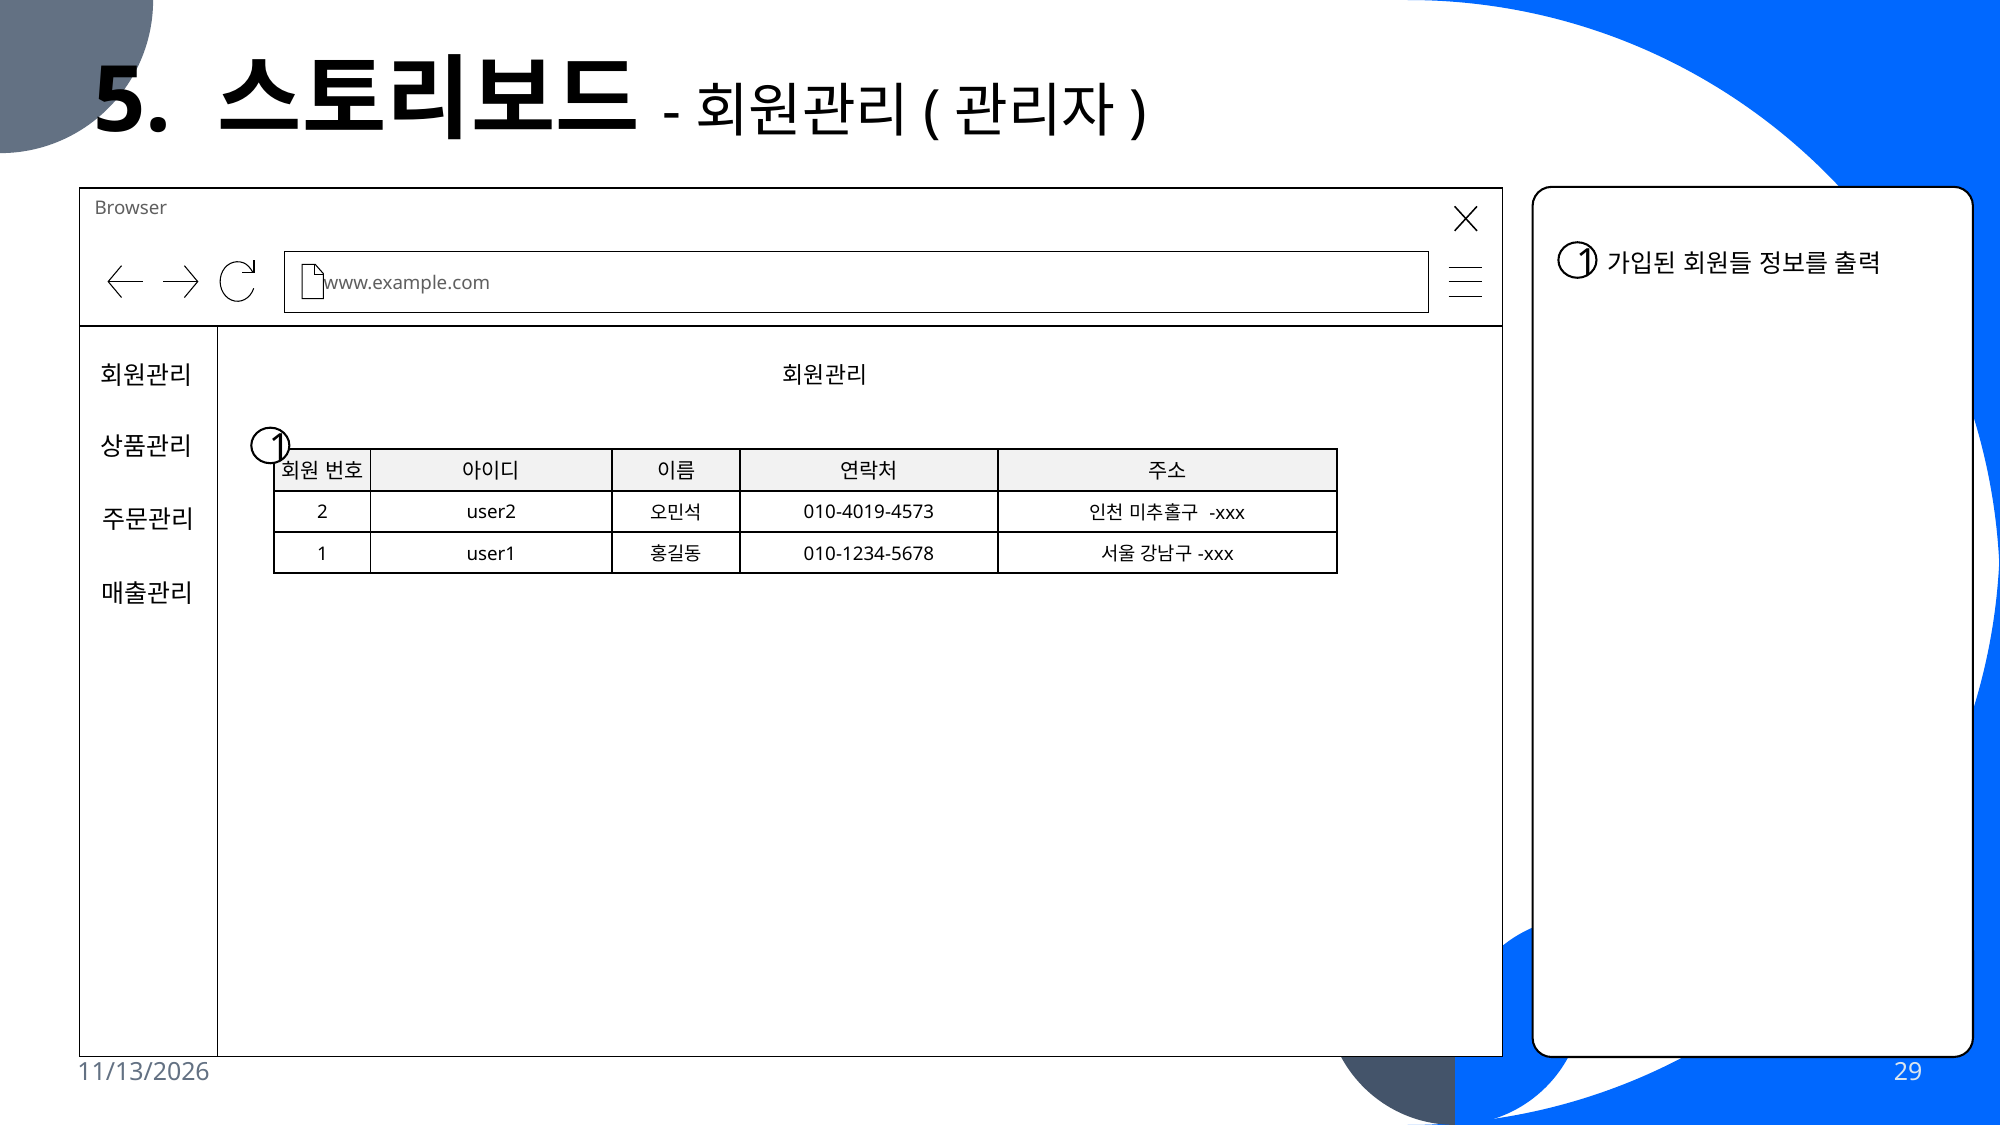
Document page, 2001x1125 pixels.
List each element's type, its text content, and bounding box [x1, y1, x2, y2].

slide_number 29 [1665, 1042, 1938, 1103]
text_box 5. 스토리보드-회원관리(관리자) [78, 44, 1615, 203]
text_box 1 [1557, 241, 1592, 279]
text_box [79, 187, 1503, 1058]
text_box 로그인 페이지로 이동 [1531, 185, 1975, 1059]
text_box 가입된 회원들 정보를 출력 [1592, 240, 1977, 285]
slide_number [62, 1042, 513, 1103]
